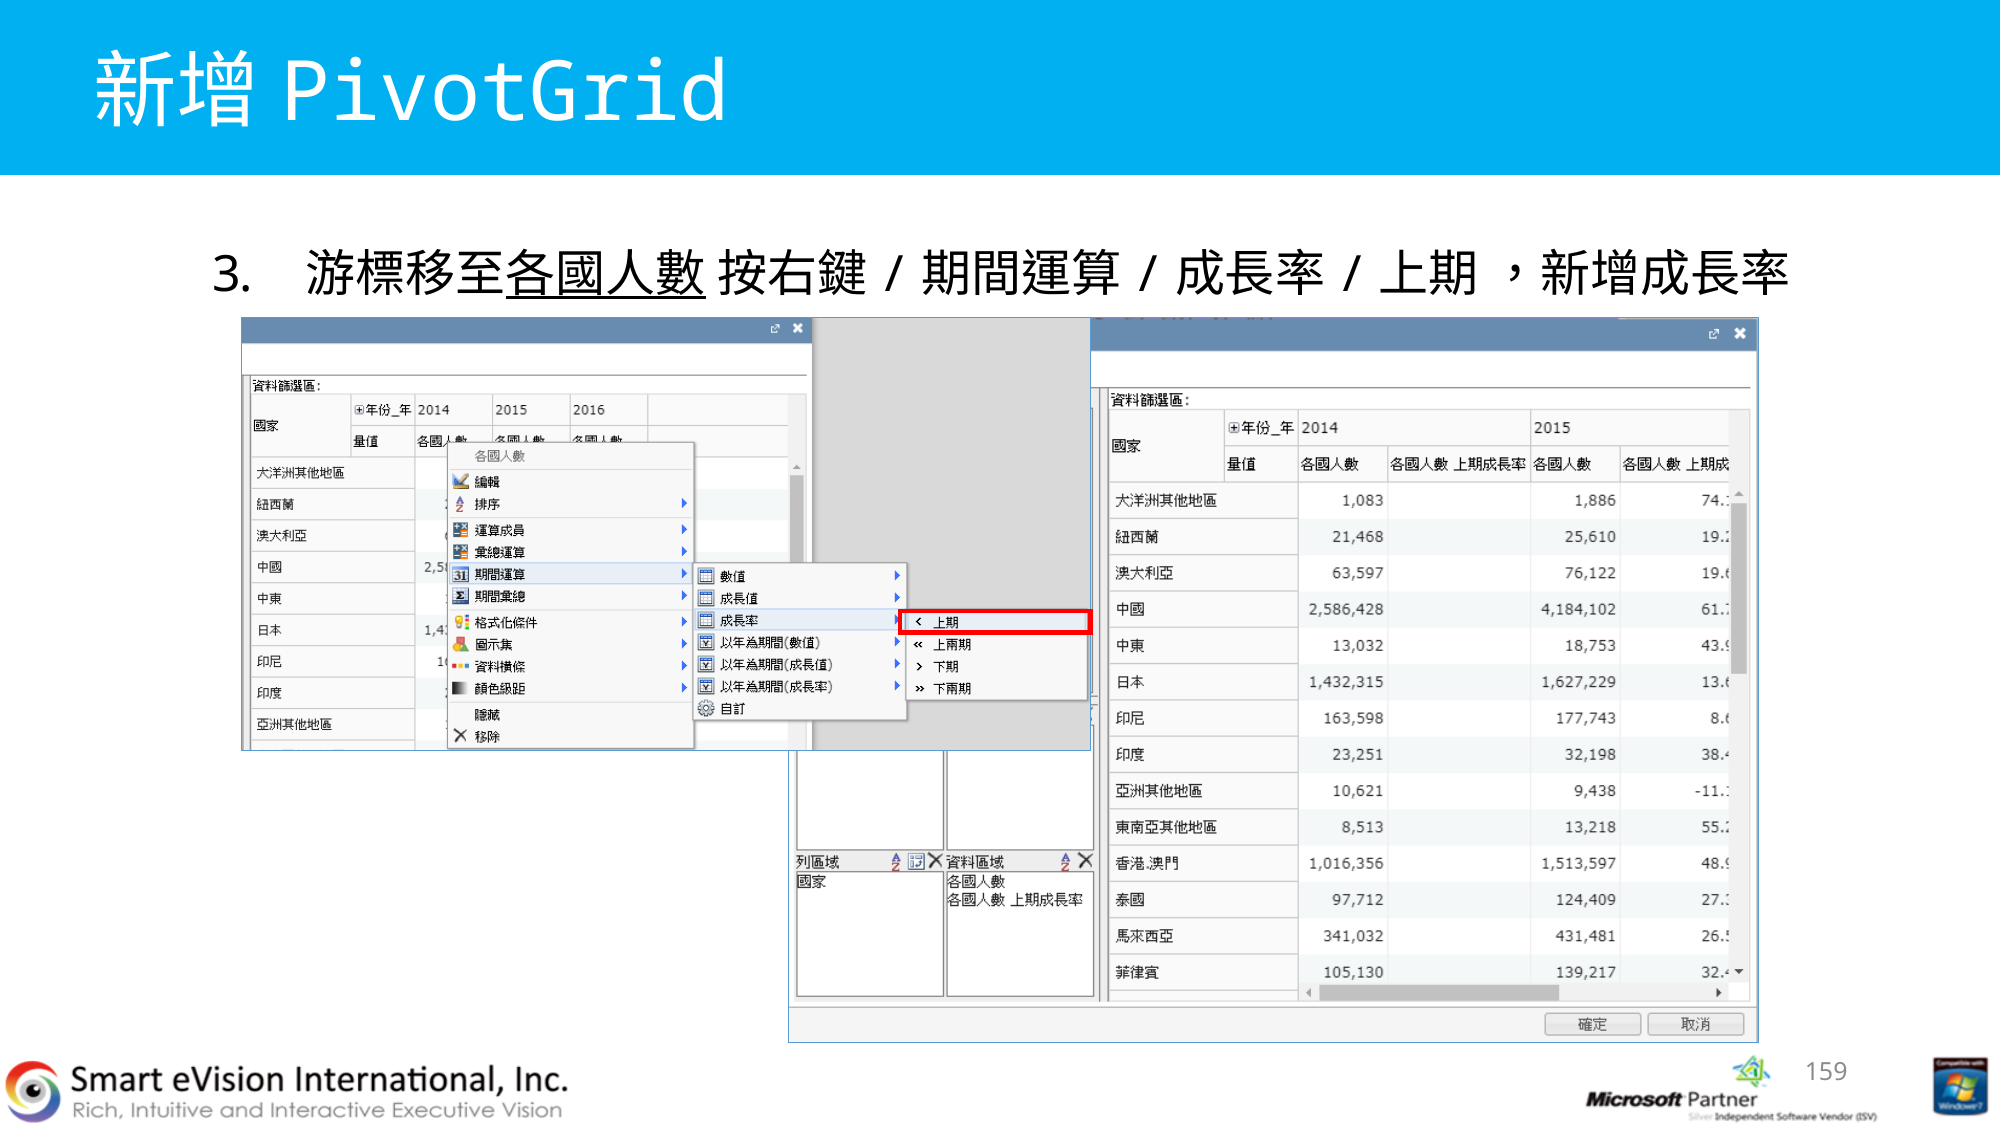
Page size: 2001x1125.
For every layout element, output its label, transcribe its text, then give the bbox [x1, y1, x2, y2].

title 新增PivotGrid [78, 29, 1843, 145]
list 游標移至各國人數 按右鍵/期間運算/成長率/上期 ，新增成長率 [197, 204, 1859, 1043]
picture [241, 317, 1759, 1043]
slide_number 159 [1325, 1042, 1863, 1103]
